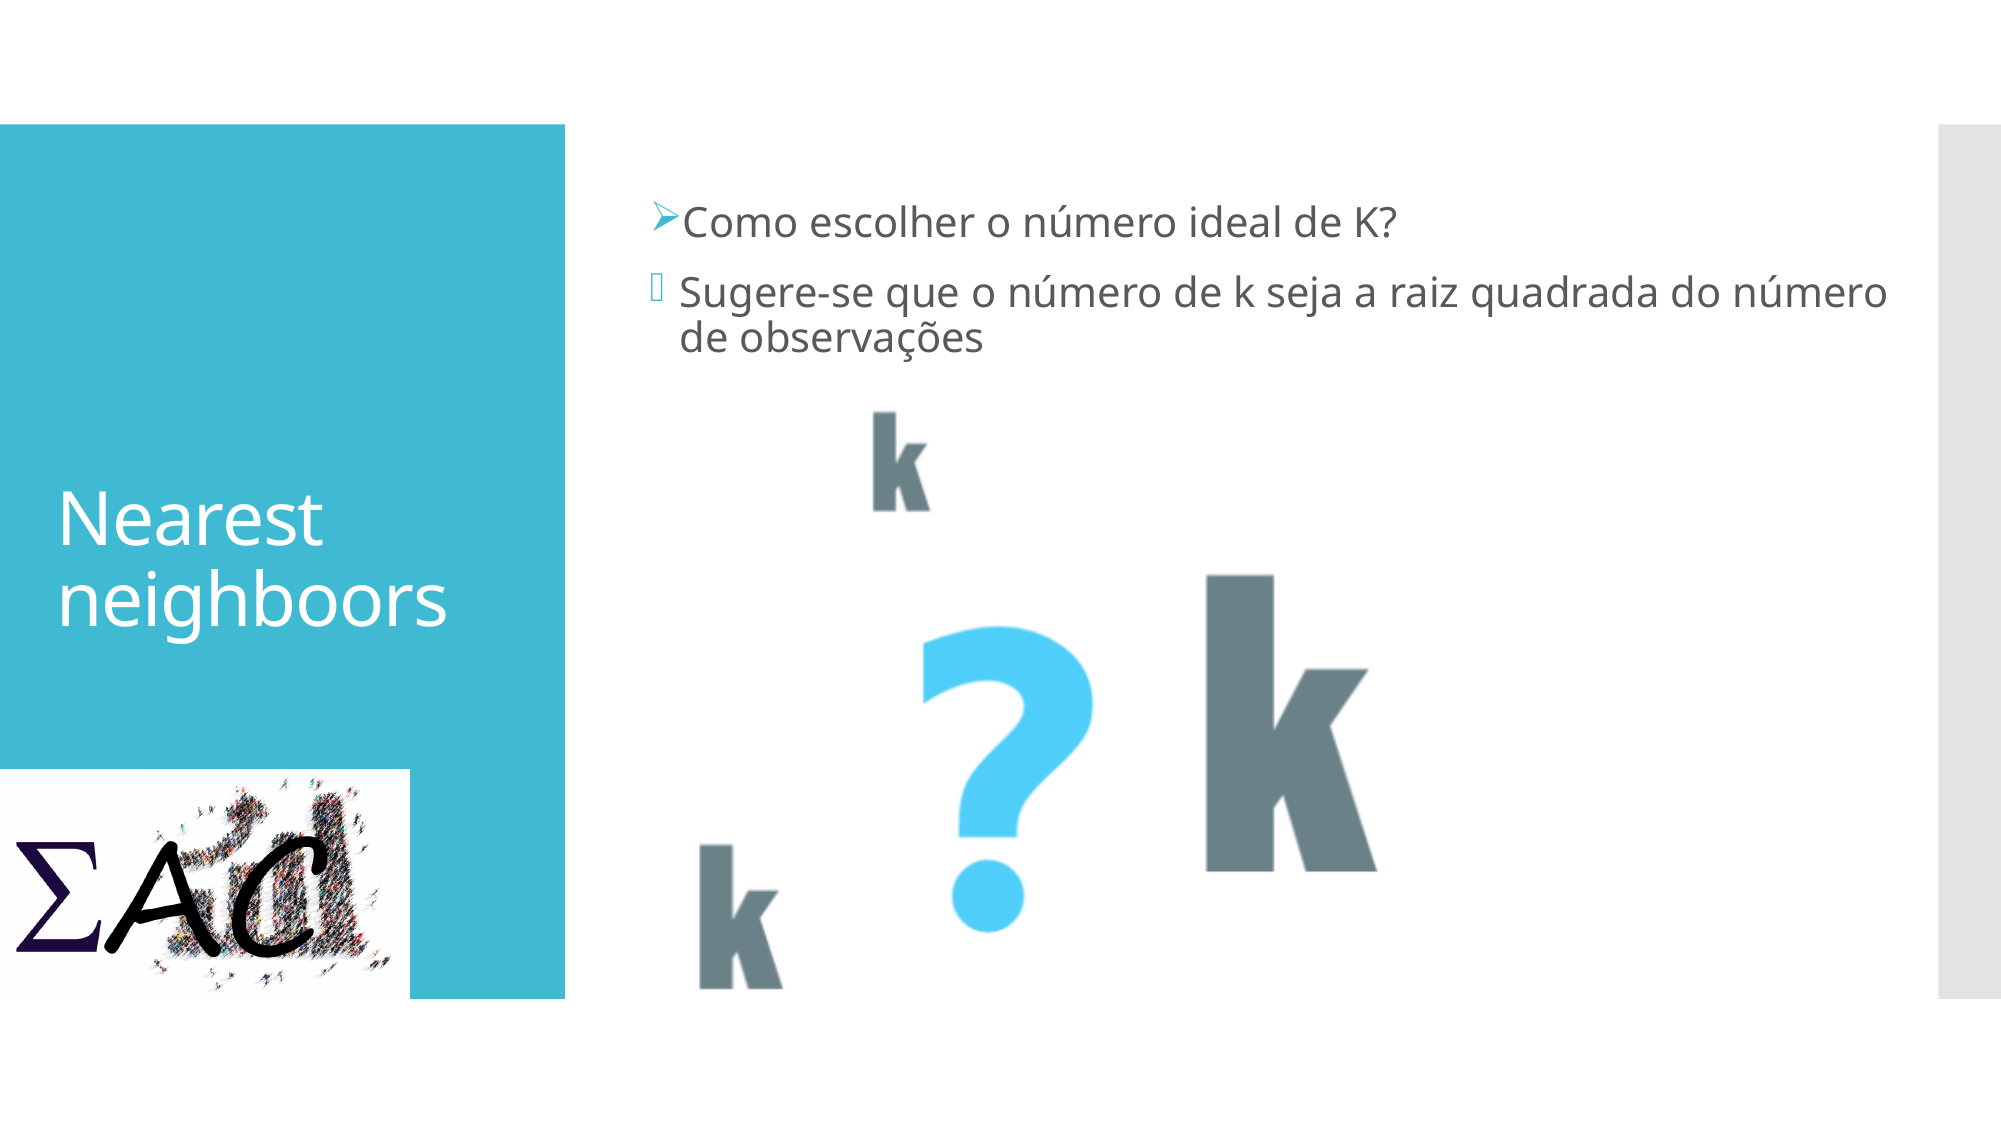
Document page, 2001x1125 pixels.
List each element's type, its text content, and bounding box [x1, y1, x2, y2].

list Como escolher o número ideal de K? Sugere-se que o número de k seja a raiz quadrada do número de observações [634, 141, 1924, 982]
picture [0, 768, 410, 1005]
title Nearest neighboors [41, 184, 525, 940]
picture [671, 376, 1397, 1019]
